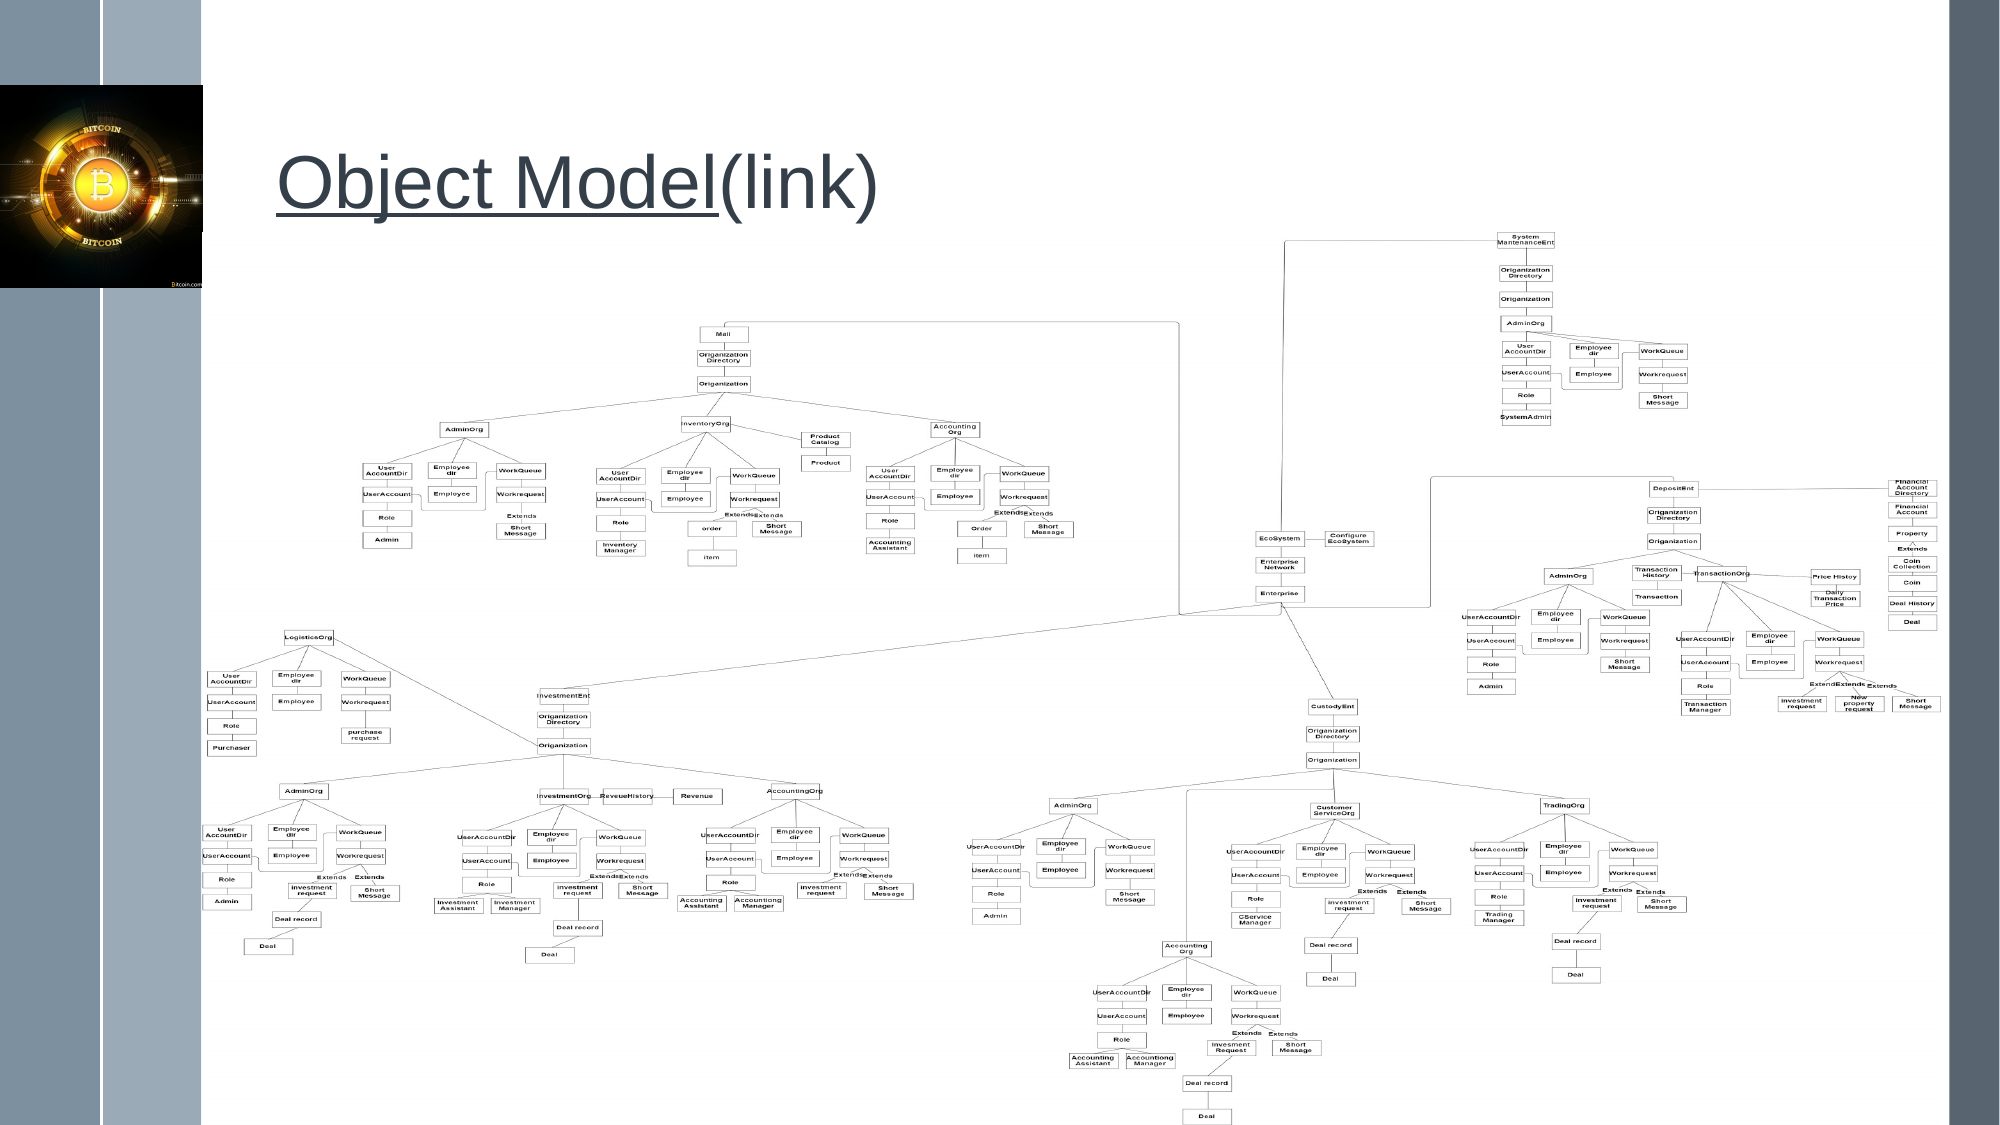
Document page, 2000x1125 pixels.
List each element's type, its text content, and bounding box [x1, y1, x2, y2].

title Object Model(link) [261, 29, 1867, 230]
picture [0, 85, 1941, 1125]
